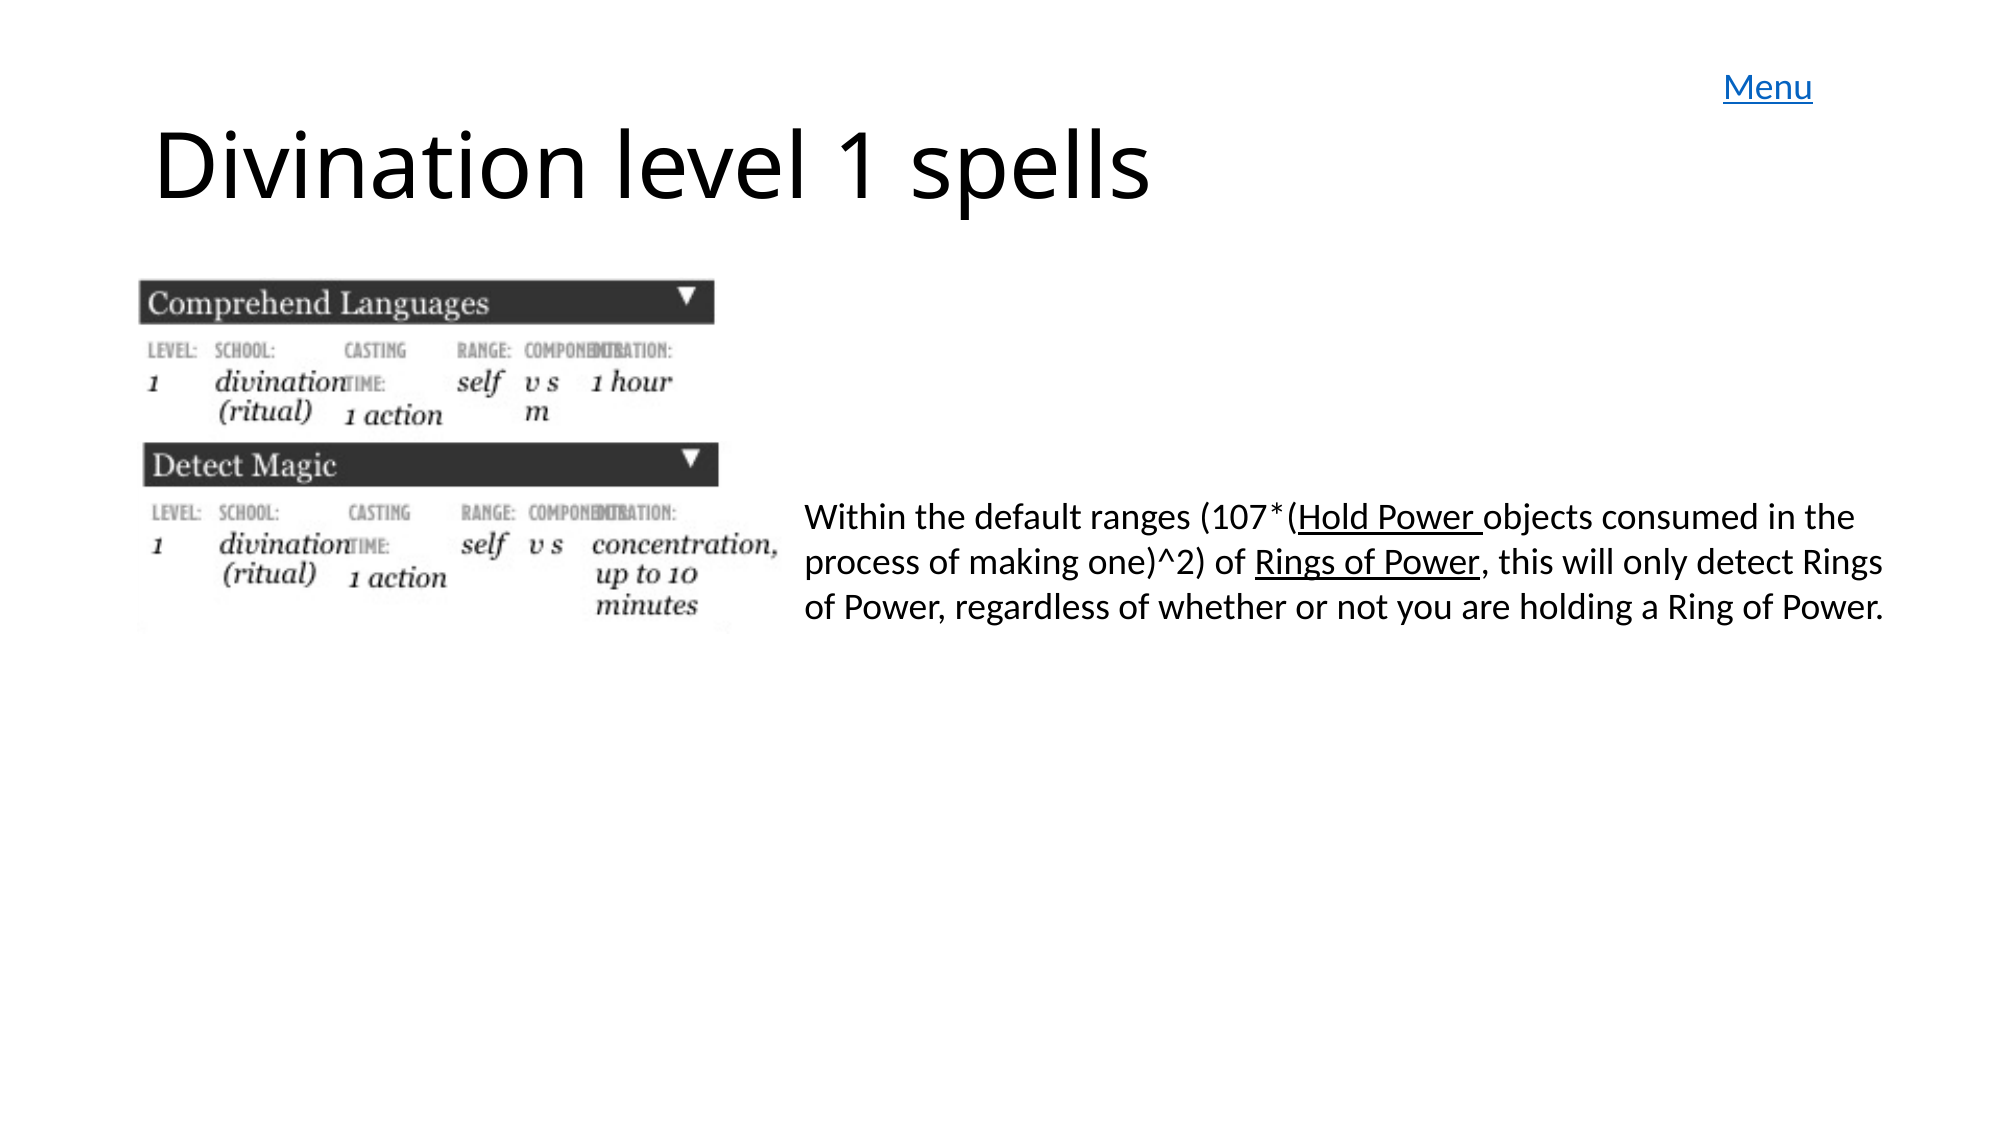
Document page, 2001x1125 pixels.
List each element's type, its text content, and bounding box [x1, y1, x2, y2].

title Divination level 1 spells [137, 59, 1863, 278]
text_box Within the default ranges (107*(Hold Power objects consumed in the process of making one)^2) of Rings of Power, this will only detect Rings of Power, regardless of whether or not you are holding a Ring of Power. [789, 484, 1910, 635]
picture [137, 441, 790, 634]
text_box Menu [1347, 9, 1828, 115]
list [137, 277, 717, 441]
